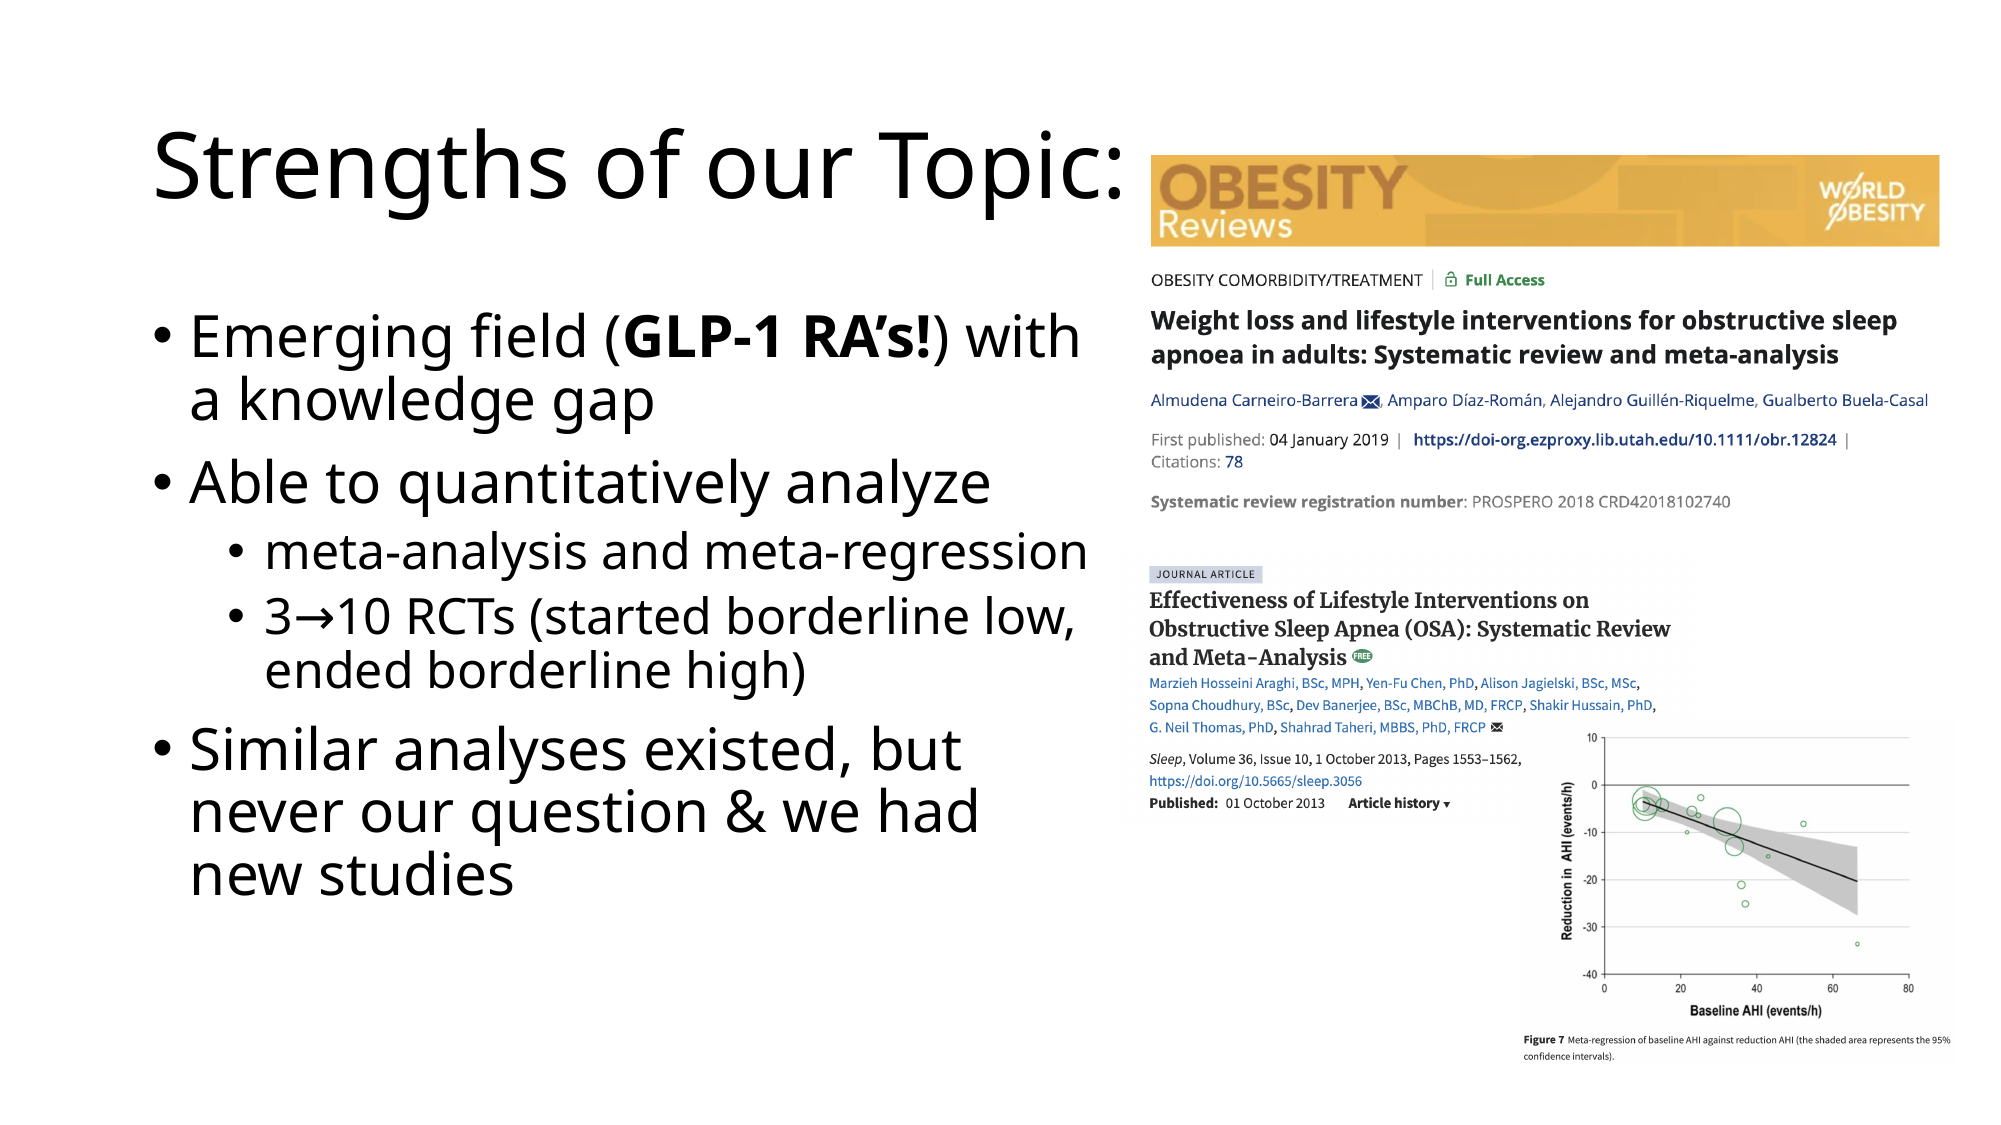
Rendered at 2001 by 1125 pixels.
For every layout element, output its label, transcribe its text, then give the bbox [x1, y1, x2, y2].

list Emerging field (GLP-1 RA’s!) with a knowledge gap Able to quantitatively analyze meta-analysis and meta-regression 3→10 RCTs (started borderline low, ended borderline high) Similar analyses existed, but never our question & we had new studies [137, 299, 1116, 1014]
title Strengths of our Topic: [137, 59, 1863, 278]
picture [1114, 550, 1956, 1066]
picture [1132, 133, 1956, 525]
